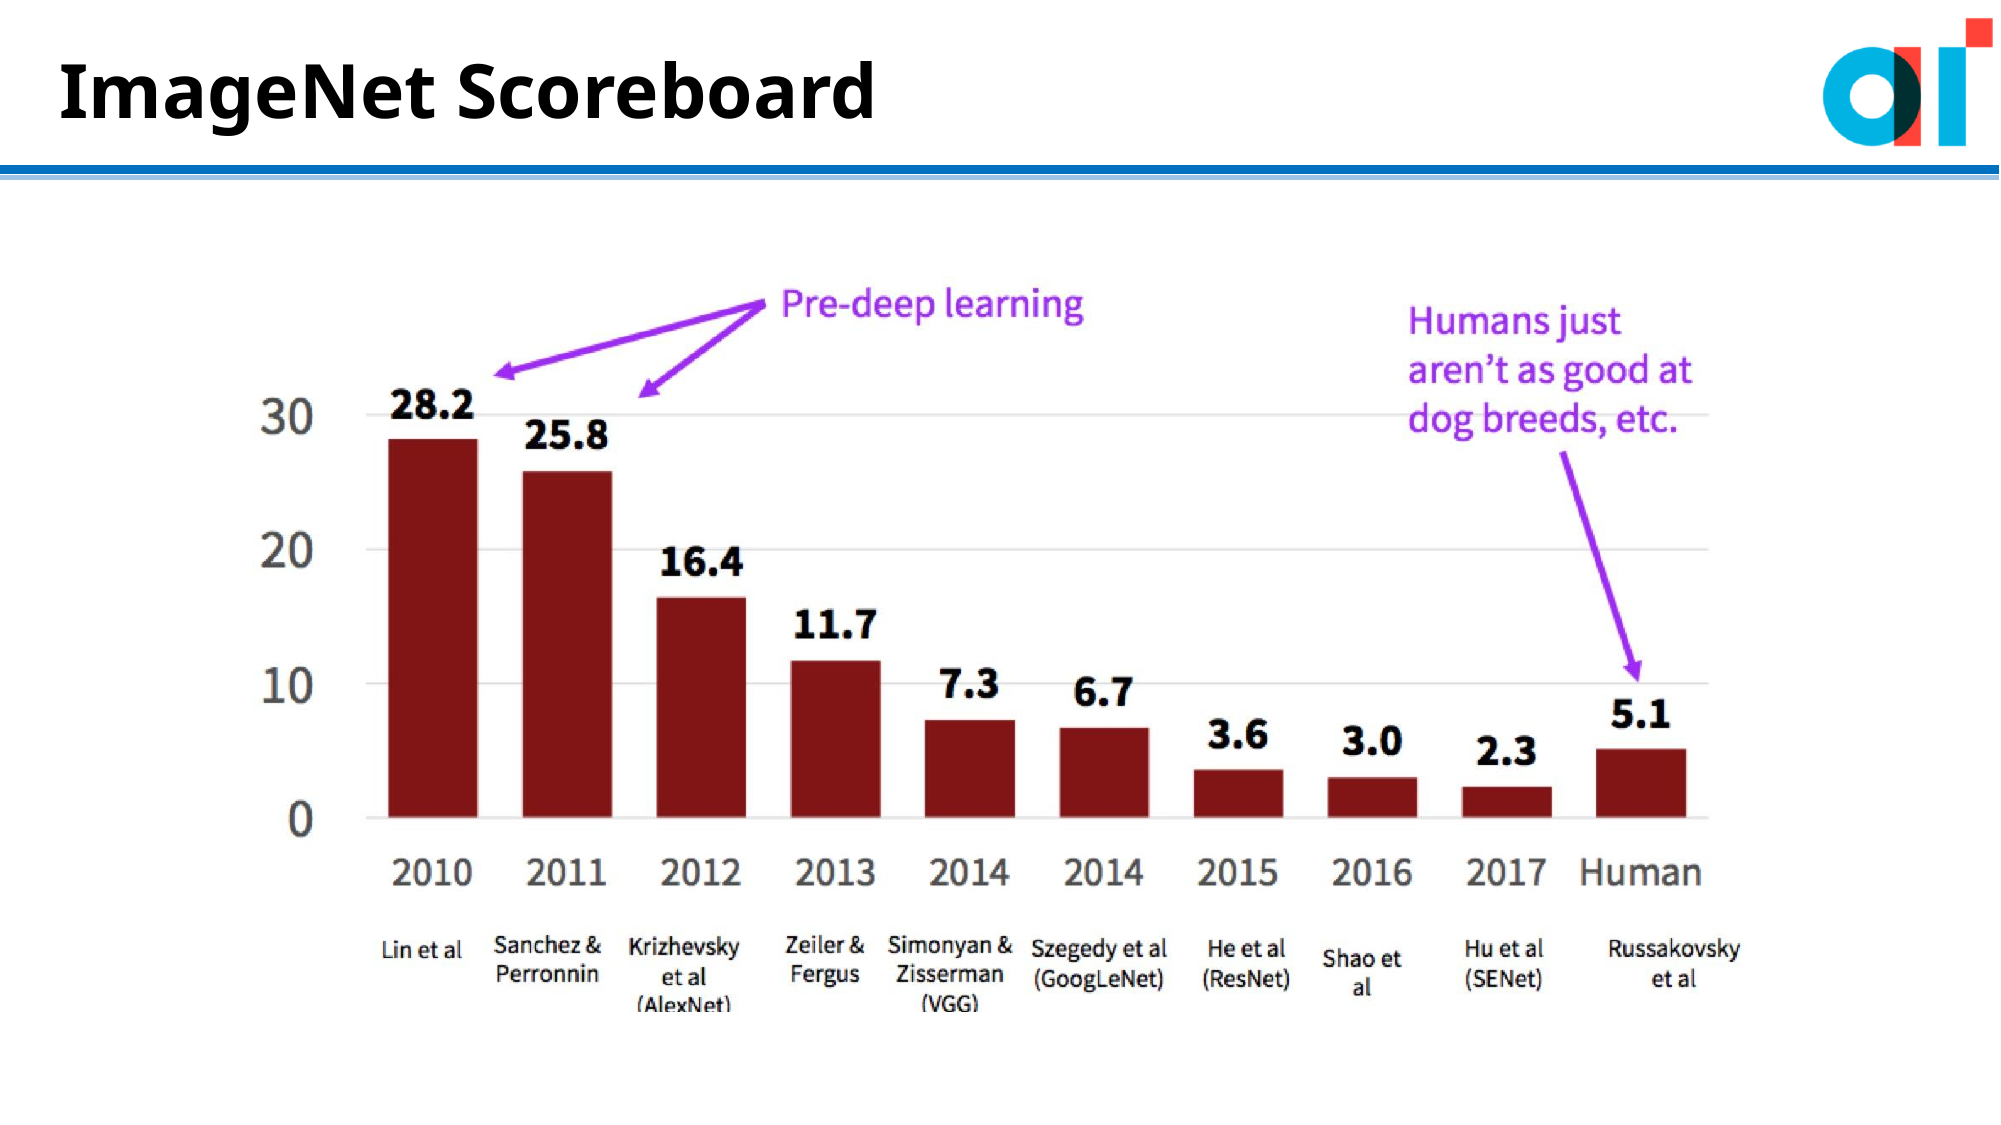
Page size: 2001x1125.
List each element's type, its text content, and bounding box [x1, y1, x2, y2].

picture [252, 249, 1748, 1012]
picture [1807, 0, 2000, 162]
text_box ImageNet Scoreboard [44, 33, 1613, 156]
